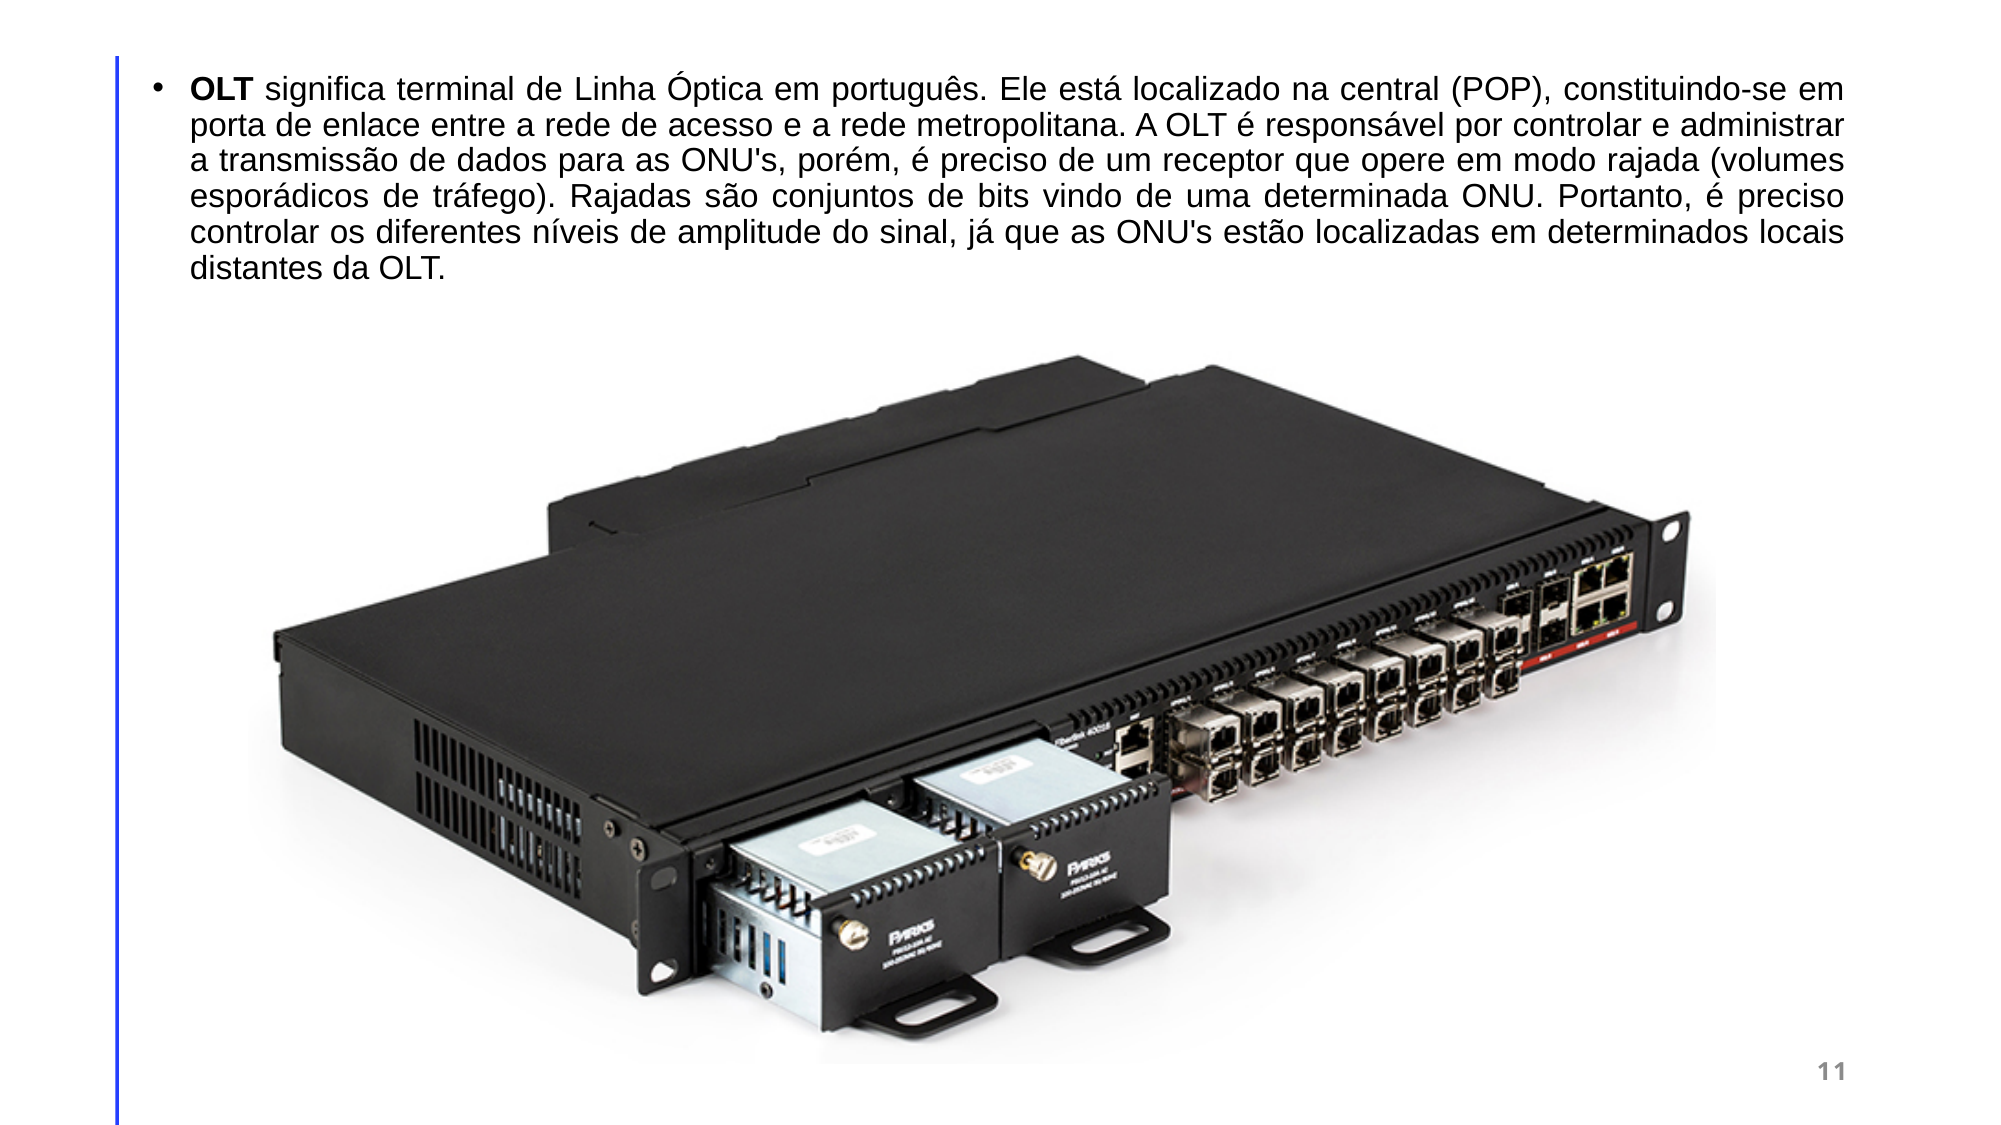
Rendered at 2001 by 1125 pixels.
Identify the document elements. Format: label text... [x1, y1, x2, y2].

list OLT significa terminal de Linha Óptica em português. Ele está localizado na central (POP), constituindo-se em porta de enlace entre a rede de acesso e a rede metropolitana. A OLT é responsável por controlar e administrar a transmissão de dados para as ONU's, porém, é preciso de um receptor que opere em modo rajada (volumes esporádicos de tráfego). Rajadas são conjuntos de bits vindo de uma determinada ONU. Portanto, é preciso controlar os diferentes níveis de amplitude do sinal, já que as ONU's estão localizadas em determinados locais distantes da OLT. [137, 64, 1863, 360]
picture [248, 338, 1716, 1064]
slide_number 11 [1412, 1042, 1863, 1103]
